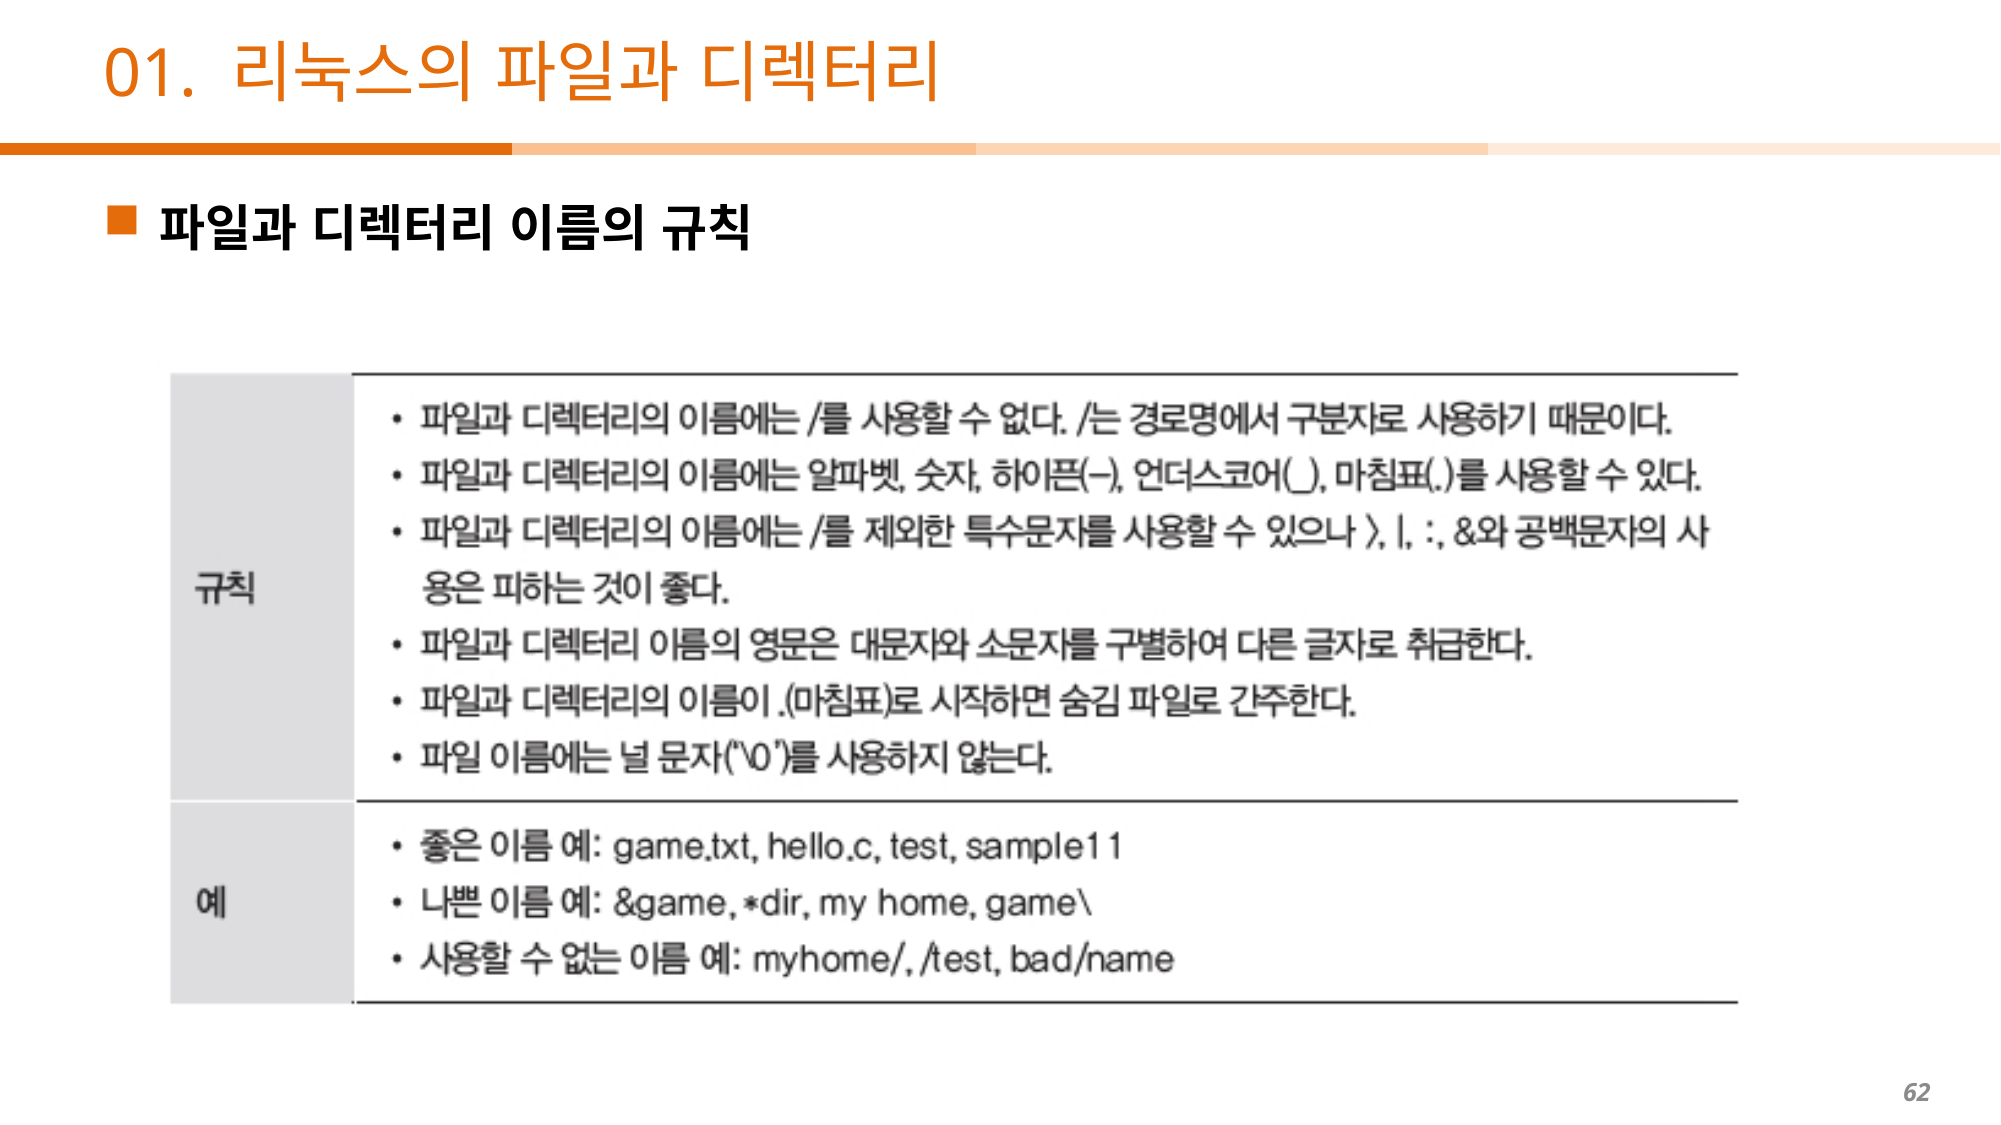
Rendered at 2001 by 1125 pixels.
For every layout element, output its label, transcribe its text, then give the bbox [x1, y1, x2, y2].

picture [137, 361, 1774, 1024]
list 파일과 디렉터리 이름의 규칙 [88, 176, 1920, 1083]
title 01. 리눅스의 파일과 디렉터리 [88, 18, 1920, 122]
